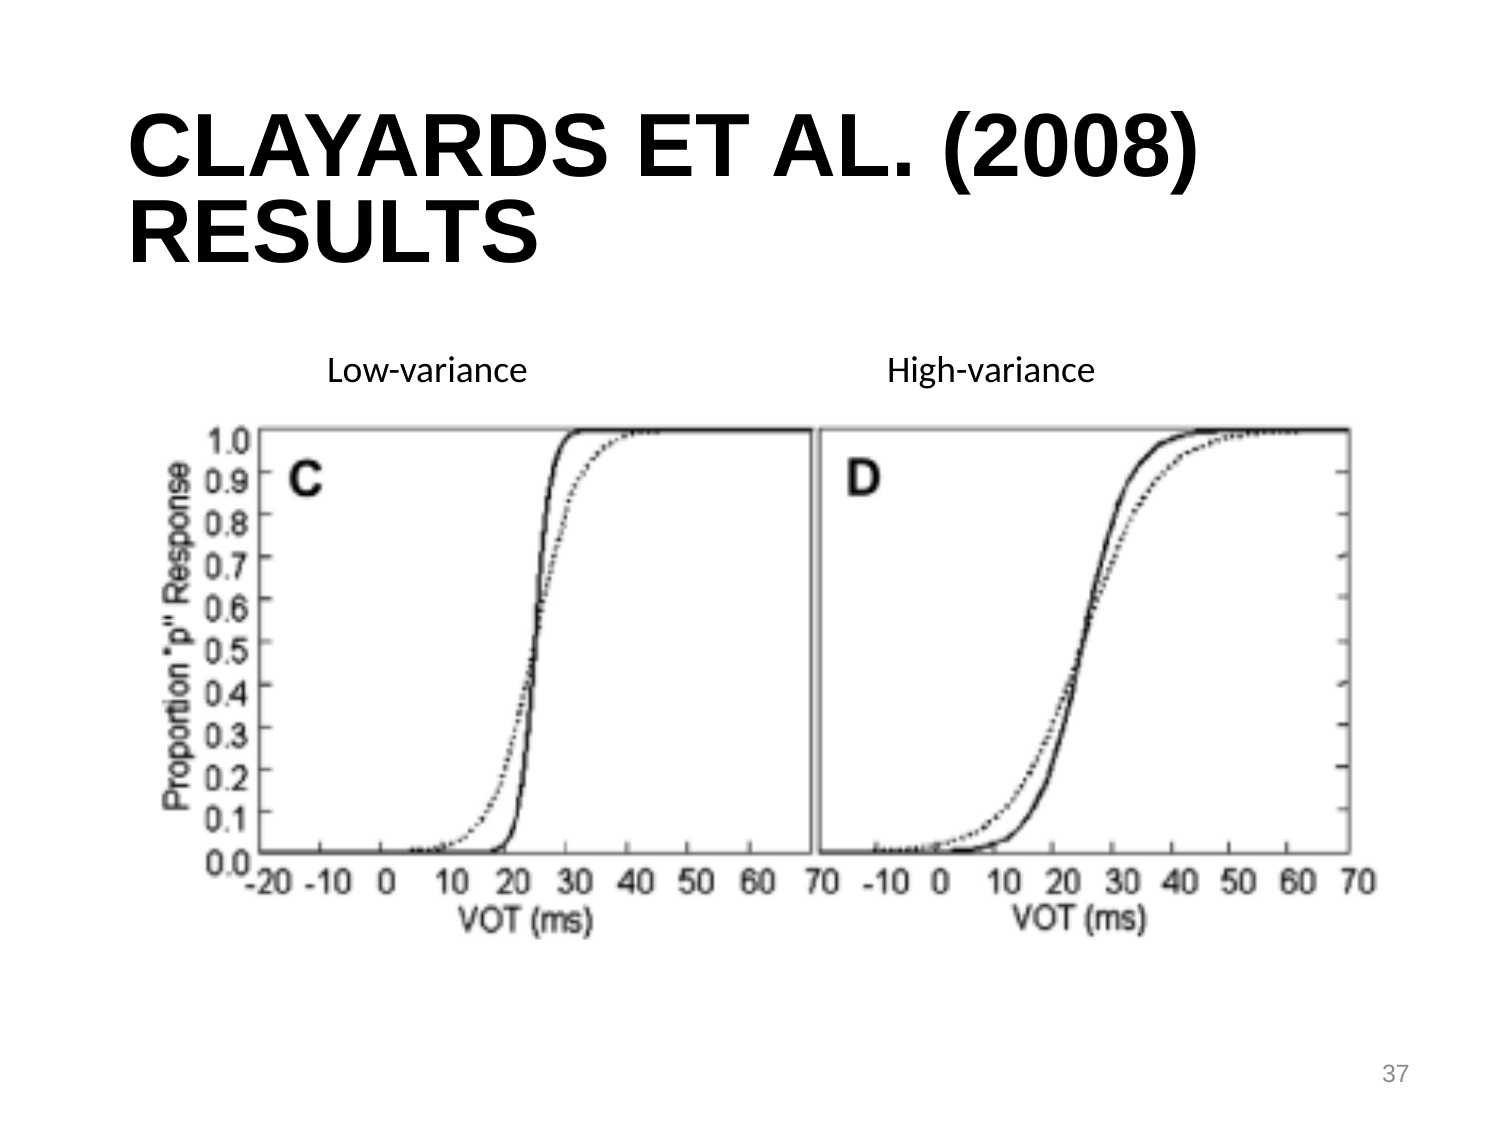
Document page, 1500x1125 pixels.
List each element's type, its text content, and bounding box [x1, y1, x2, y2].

title CLAYARDS ET AL. (2008) RESULTS [112, 99, 1388, 288]
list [112, 324, 1388, 1001]
slide_number 37 [1074, 1042, 1425, 1103]
